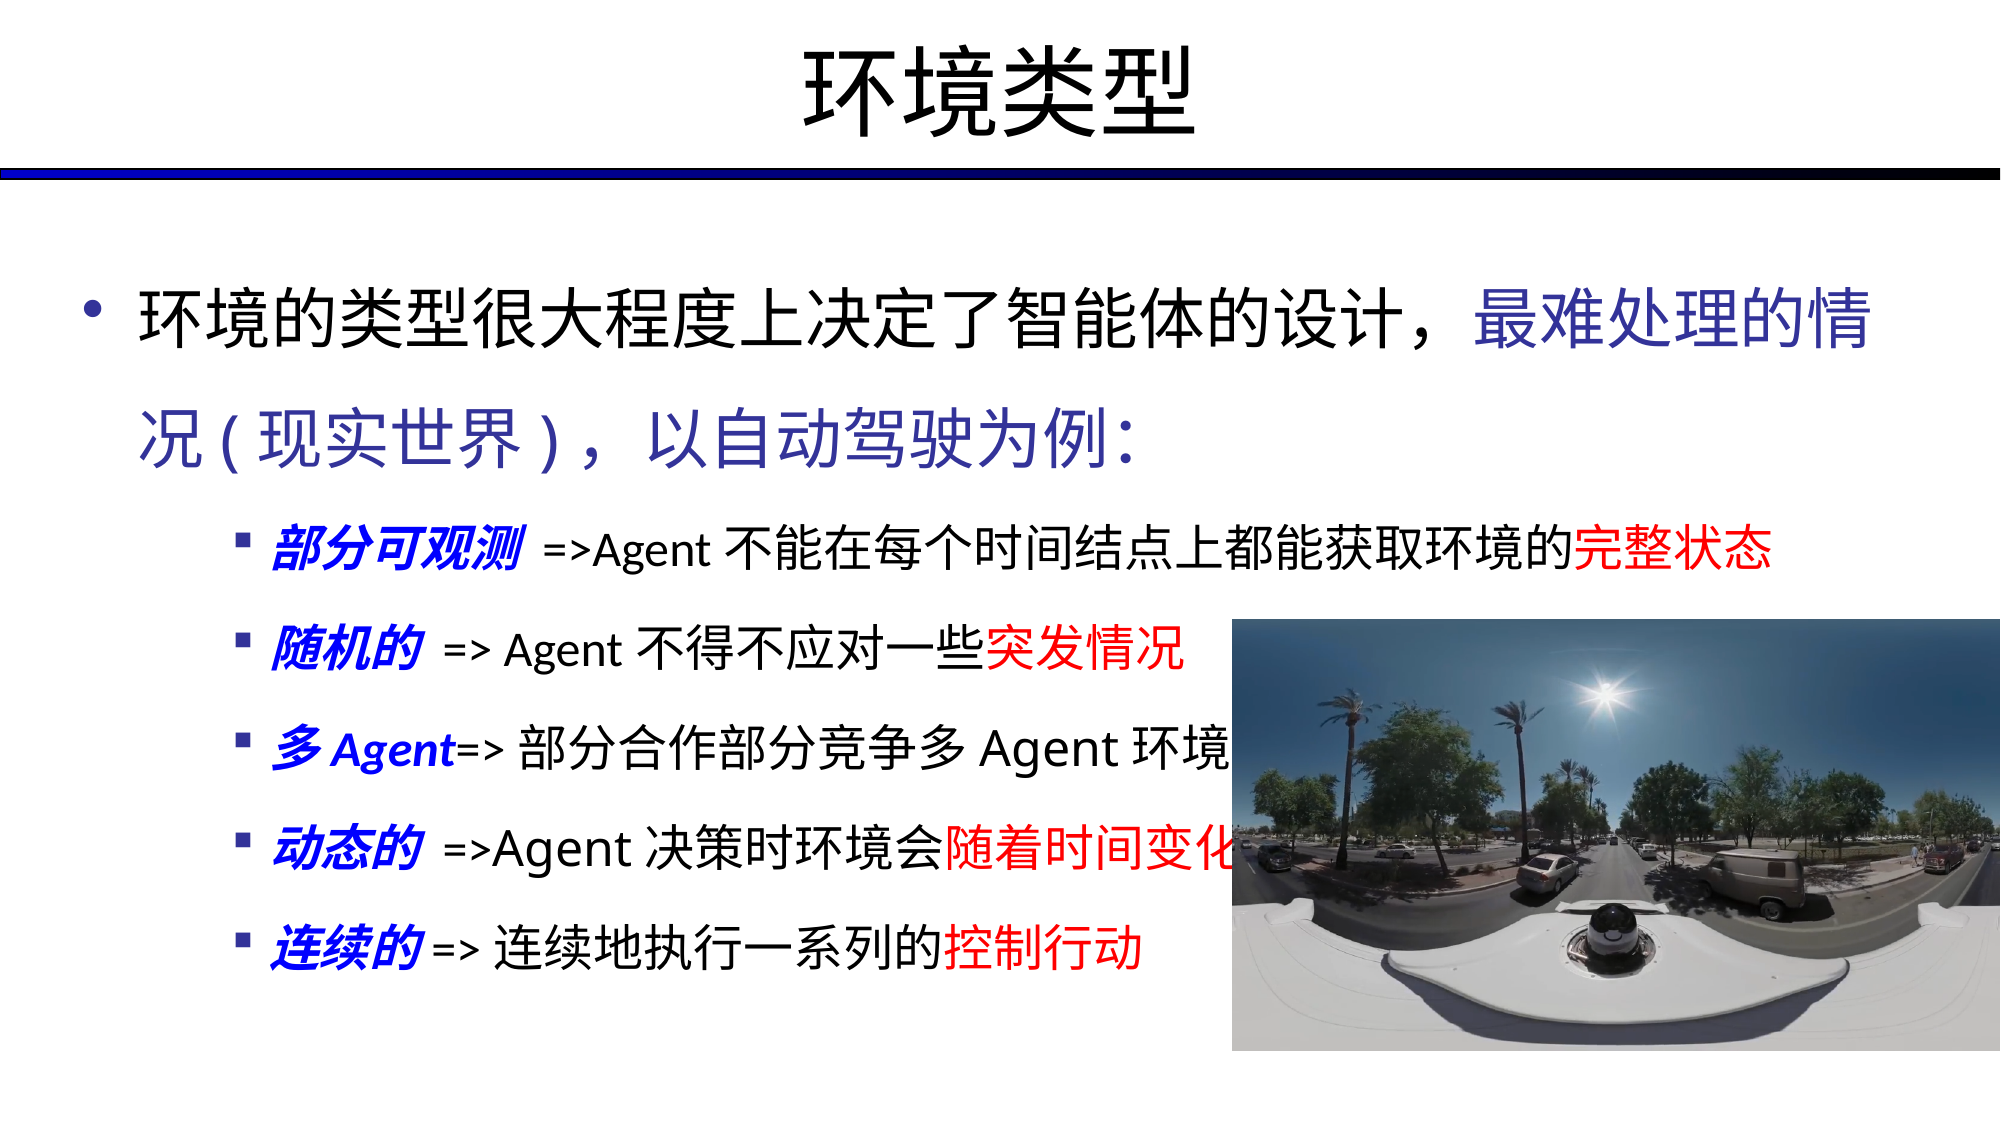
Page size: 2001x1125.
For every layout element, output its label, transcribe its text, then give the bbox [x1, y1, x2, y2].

title 环境类型 [0, 0, 2000, 184]
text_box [1231, 618, 2000, 1052]
list 环境的类型很大程度上决定了智能体的设计，最难处理的情况(现实世界)，以自动驾驶为例： 部分可观测 =>Agent不能在每个时间结点上都能获取环境的完整状态 随机的 => Agent不得不应对一些突发情况 多Agent=>部分合作部分竞争多Agent环境 动态的 =>Agent决策时环境会随着时间变化 连续的=>连续地执行一系列的控制行动 [66, 228, 1934, 1006]
